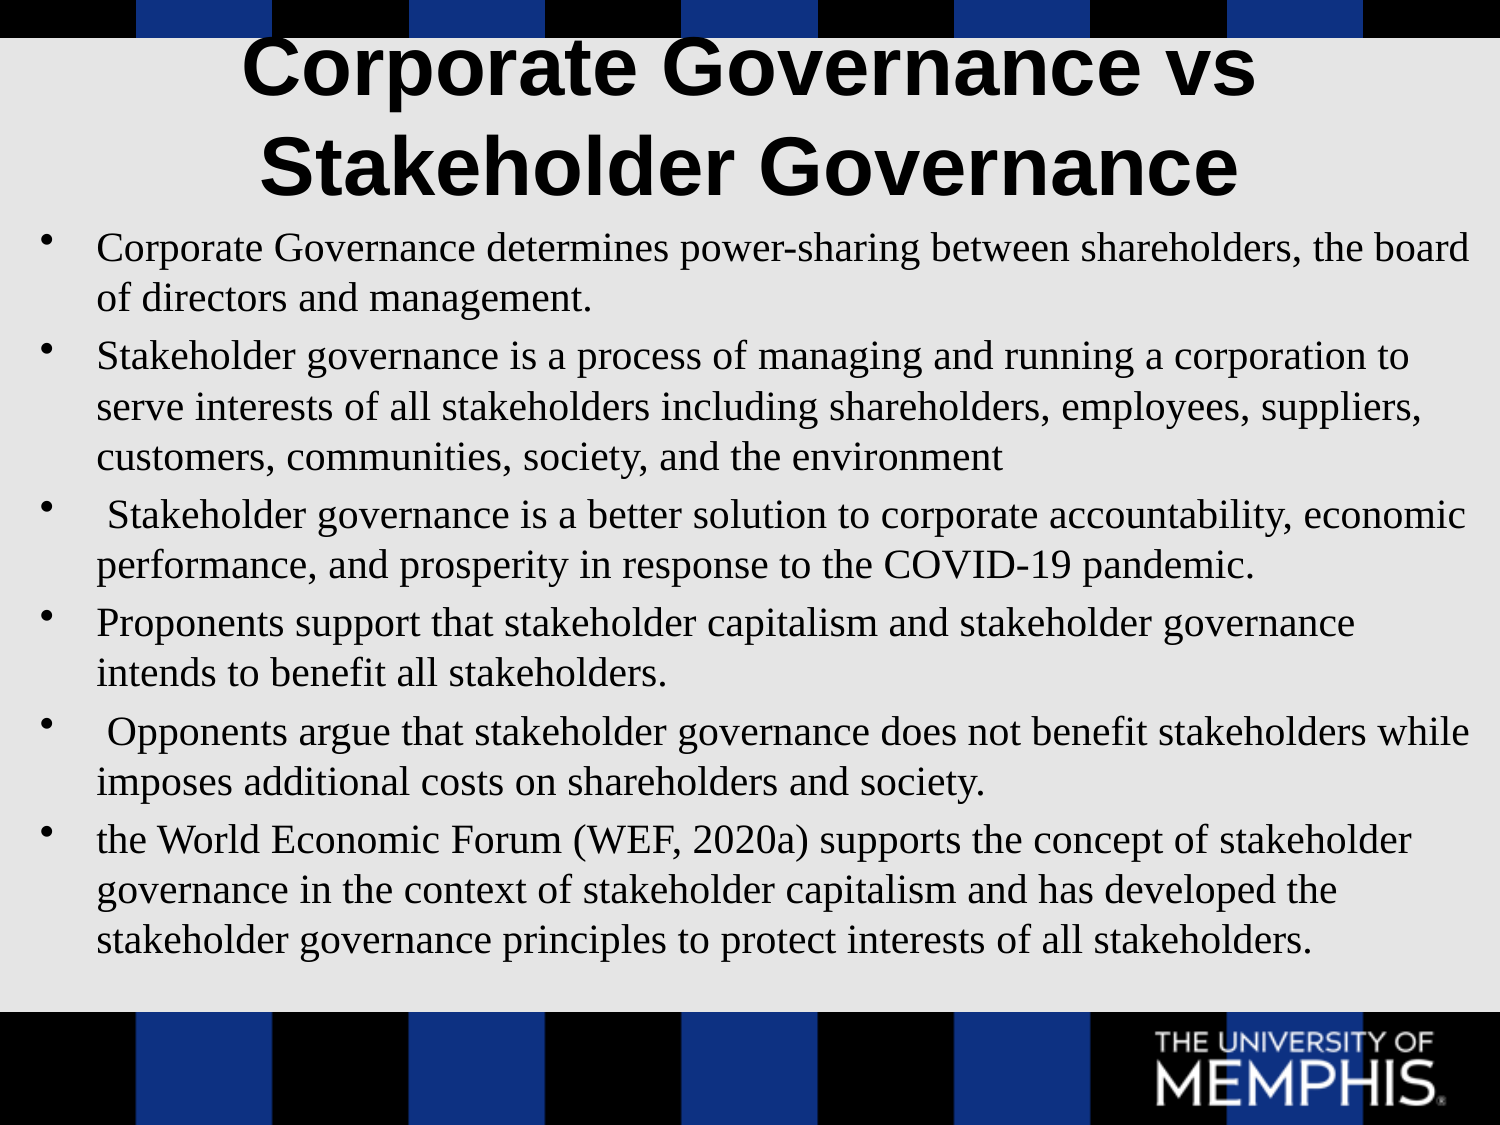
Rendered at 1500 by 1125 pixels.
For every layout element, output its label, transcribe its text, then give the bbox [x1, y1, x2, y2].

picture [0, 0, 1500, 38]
title Corporate Governance vs Stakeholder Governance [37, 49, 1463, 212]
picture [0, 1012, 1500, 1125]
list Corporate Governance determines power-sharing between shareholders, the board of directors and management. Stakeholder governance is a process of managing and running a corporation to serve interests of all stakeholders including shareholders, employees, suppliers, customers, communities, society, and the environment Stakeholder governance is a better solution to corporate accountability, economic performance, and prosperity in response to the COVID-19 pandemic. Proponents support that stakeholder capitalism and stakeholder governance intends to benefit all stakeholders. Opponents argue that stakeholder governance does not benefit stakeholders while imposes additional costs on shareholders and society. the World Economic Forum (WEF, 2020a) supports the concept of stakeholder governance in the context of stakeholder capitalism and has developed the stakeholder governance principles to protect interests of all stakeholders. [24, 212, 1500, 988]
